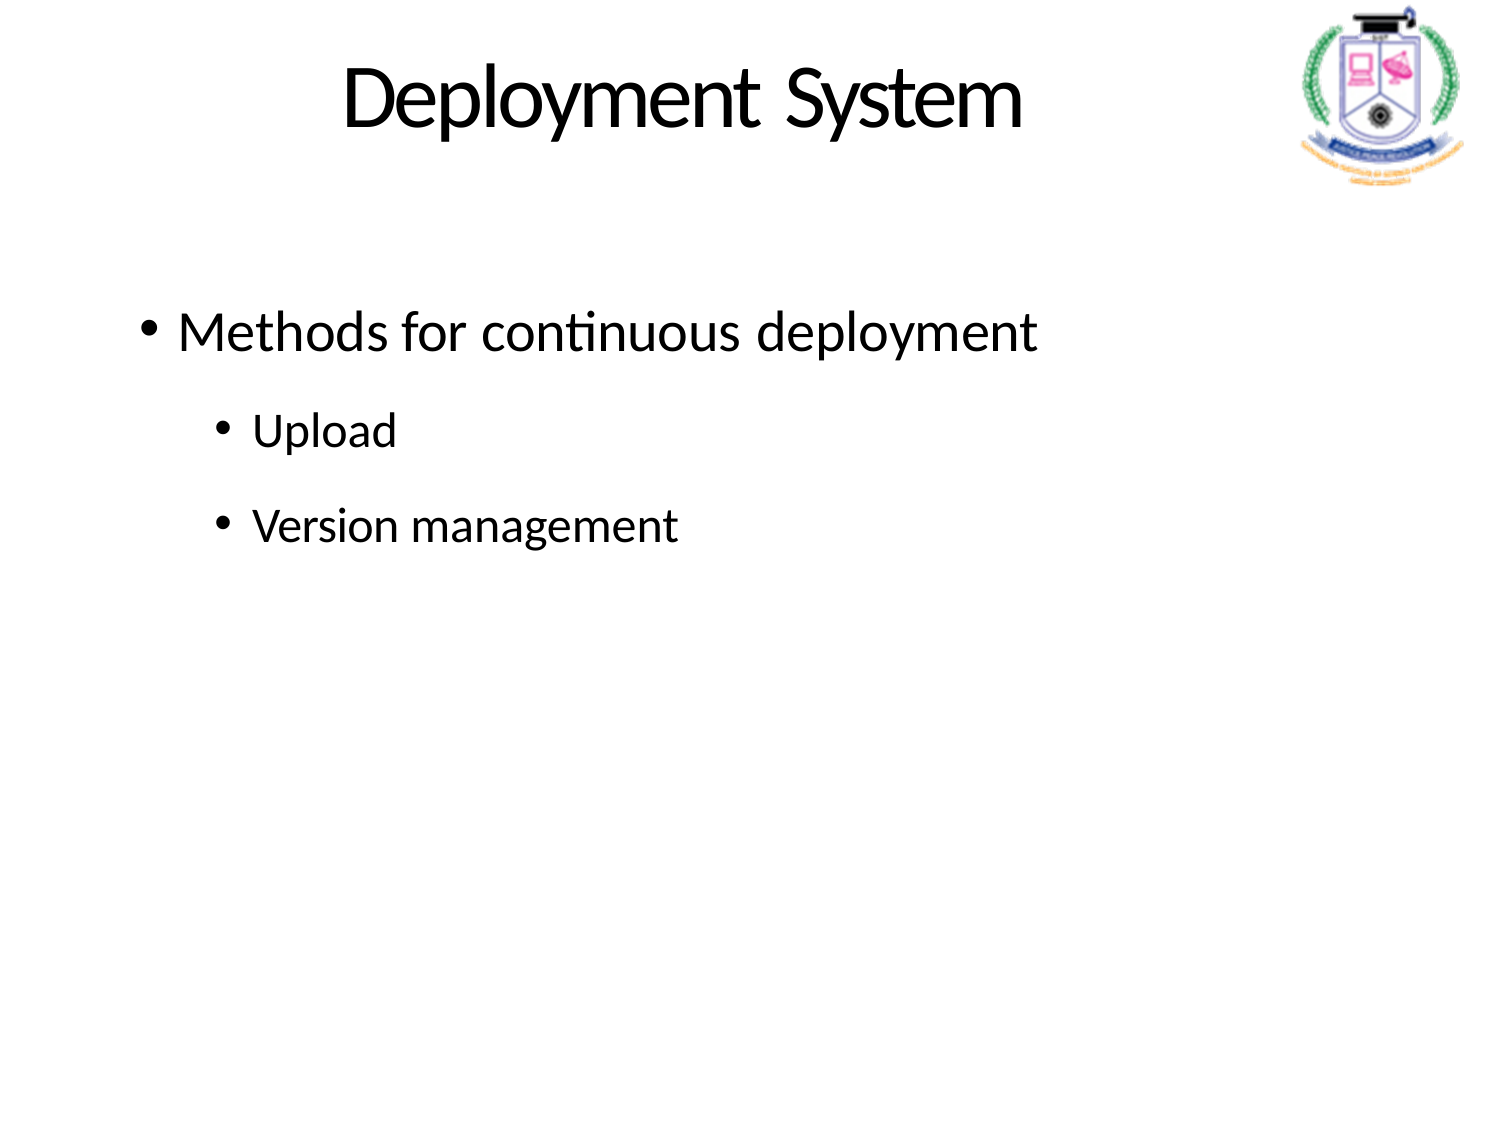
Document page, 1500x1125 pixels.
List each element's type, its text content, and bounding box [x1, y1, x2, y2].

text_box Methods for continuous deployment Upload Version management [137, 249, 1213, 553]
picture [1283, 3, 1500, 203]
title Deployment System [114, 0, 1252, 185]
